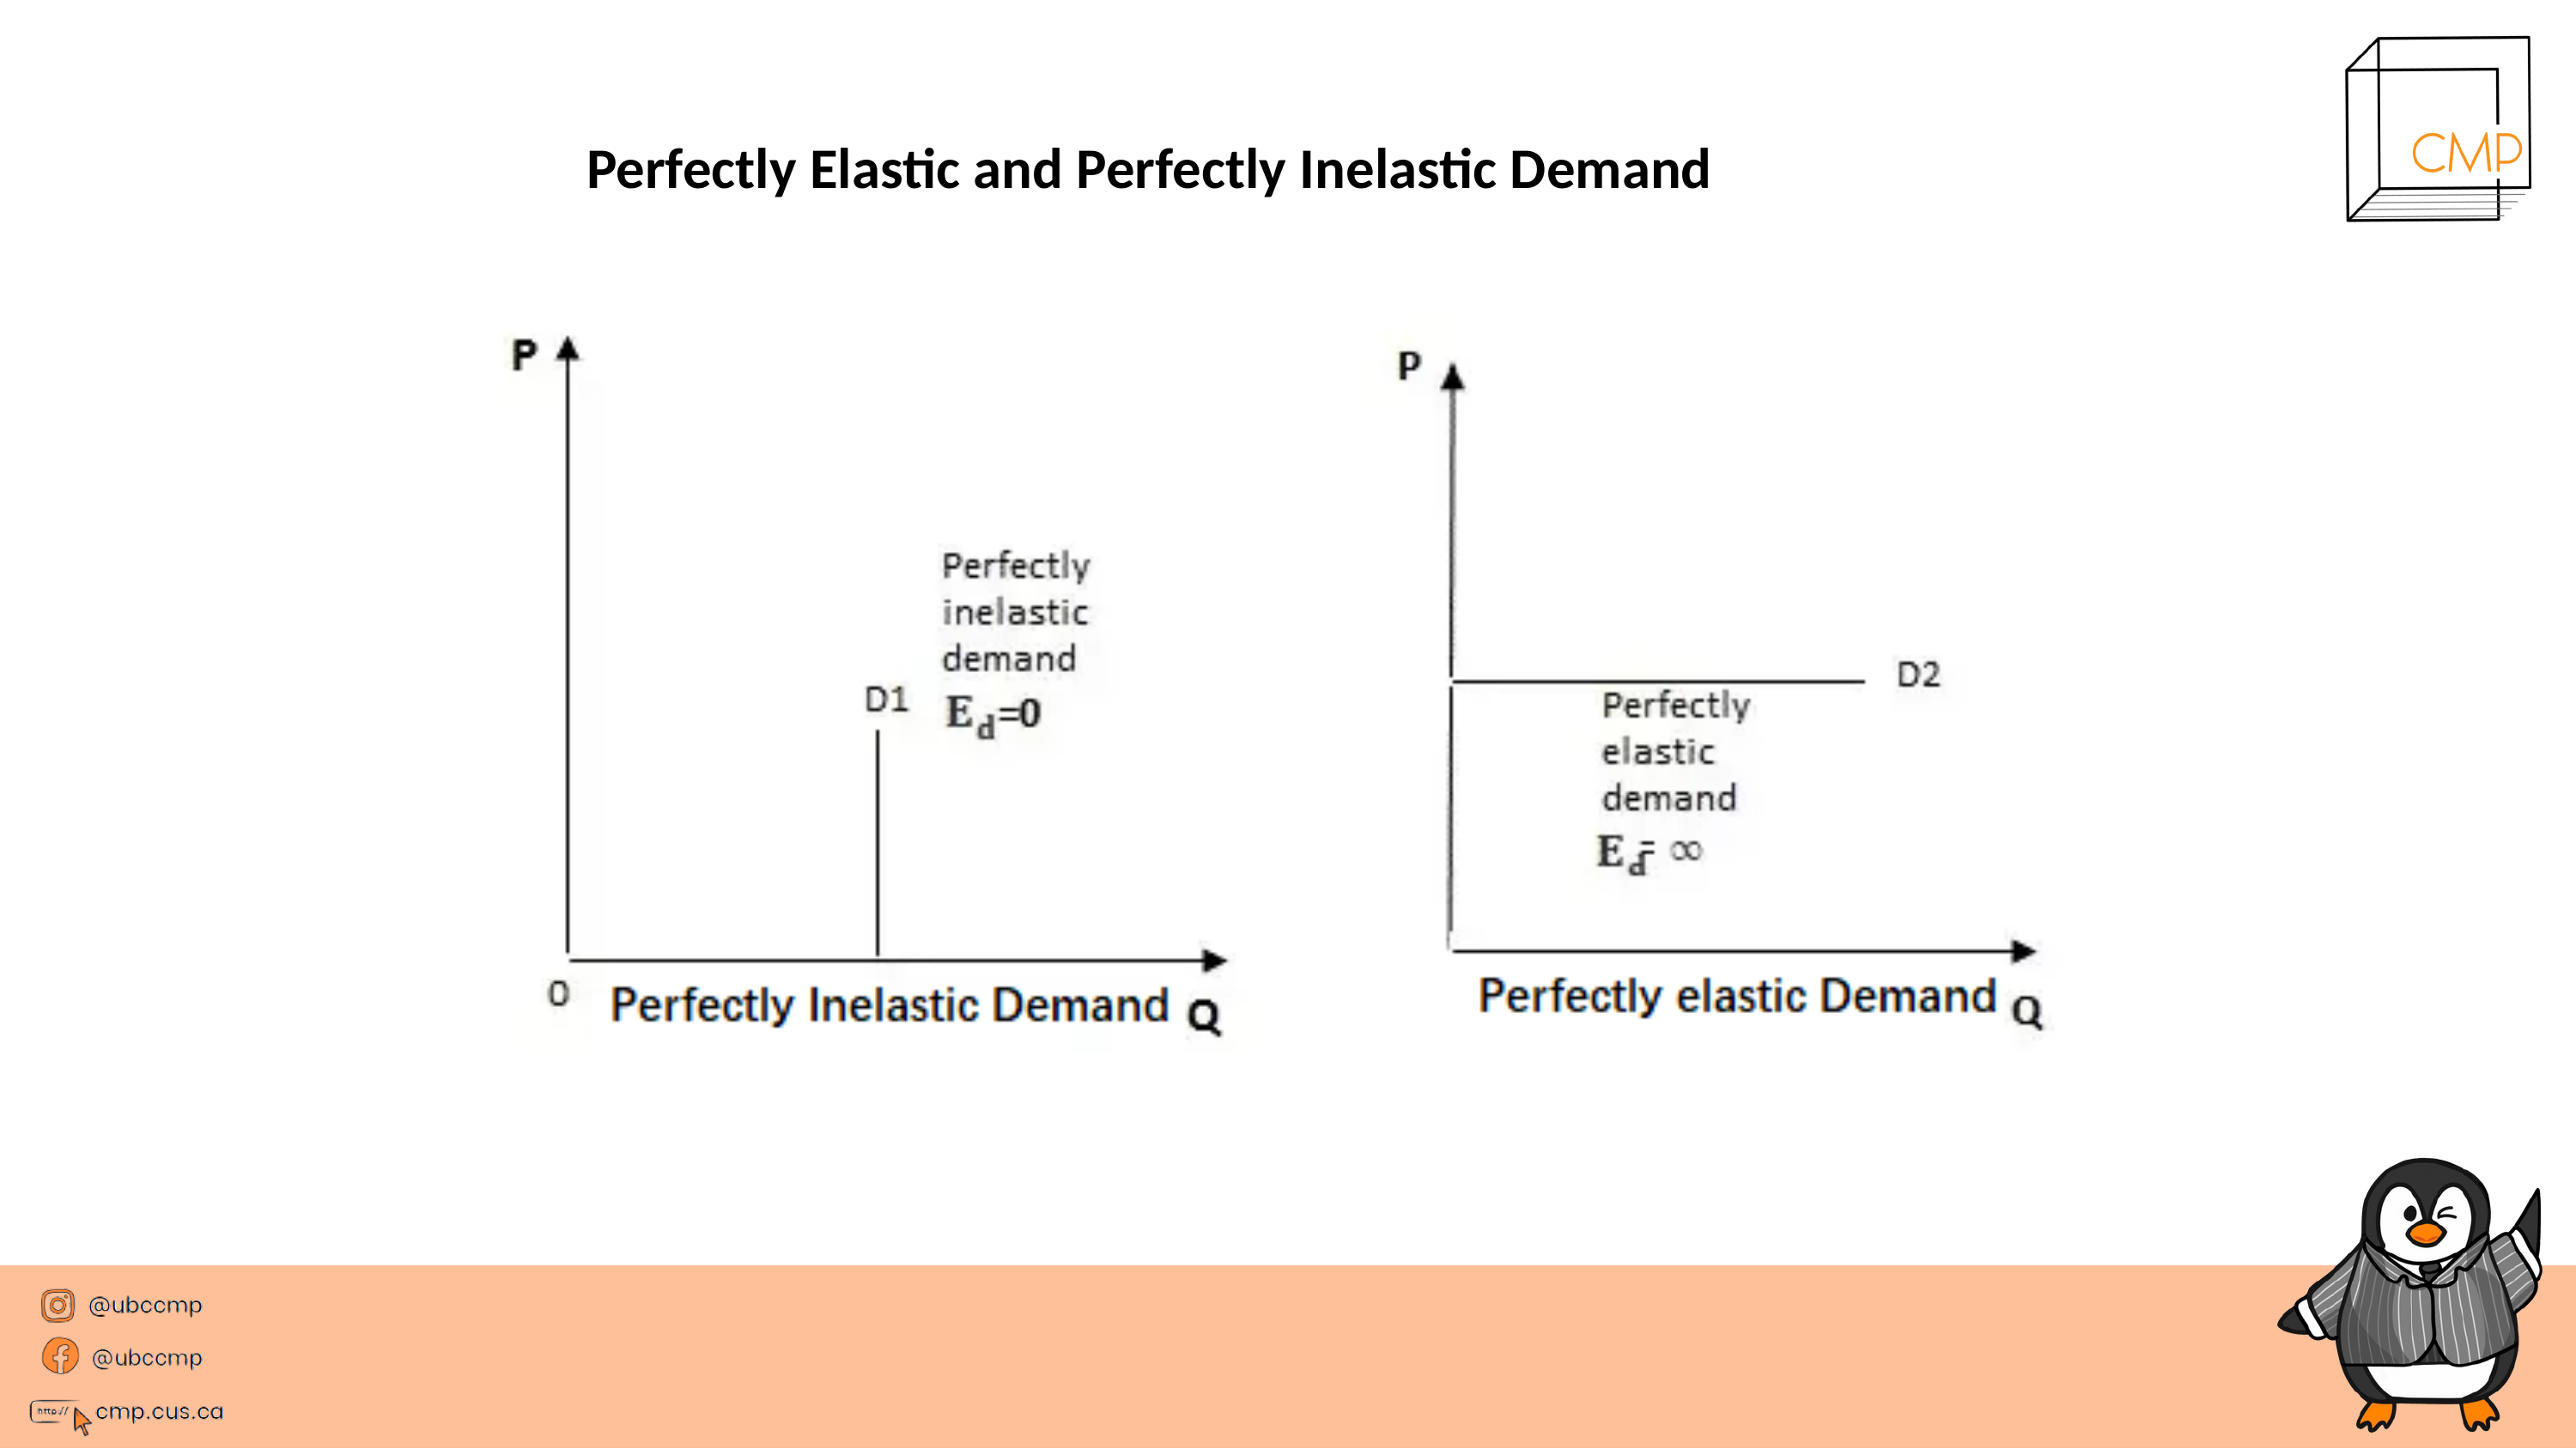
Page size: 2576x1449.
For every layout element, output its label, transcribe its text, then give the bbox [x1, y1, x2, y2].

picture [2233, 0, 2576, 337]
text_box Perfectly Elastic and Perfectly Inelastic Demand [570, 50, 1730, 212]
picture [15, 1276, 258, 1442]
picture [493, 306, 2083, 1054]
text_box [0, 1245, 2227, 1449]
picture [2232, 1003, 2576, 1449]
